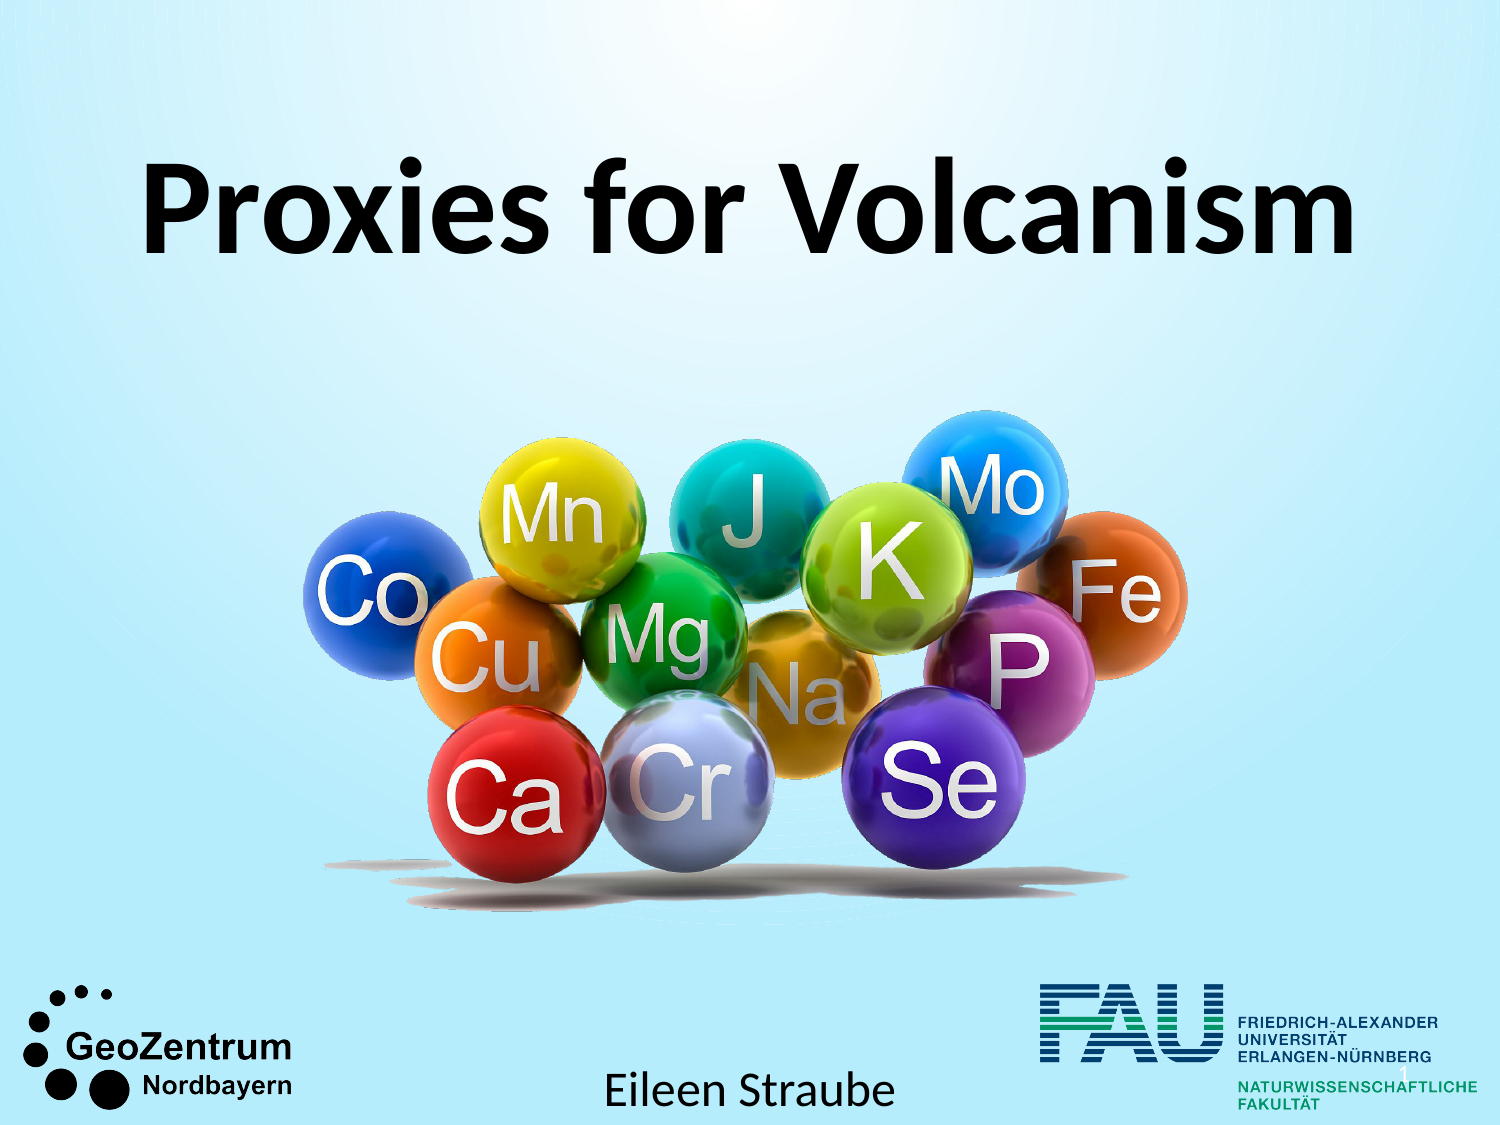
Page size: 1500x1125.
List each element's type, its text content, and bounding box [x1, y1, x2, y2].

title Proxies for Volcanism [0, 105, 1500, 293]
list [209, 293, 1291, 1037]
text_box Eileen Straube [0, 1049, 1500, 1124]
picture [23, 984, 292, 1110]
picture [1040, 984, 1477, 1110]
